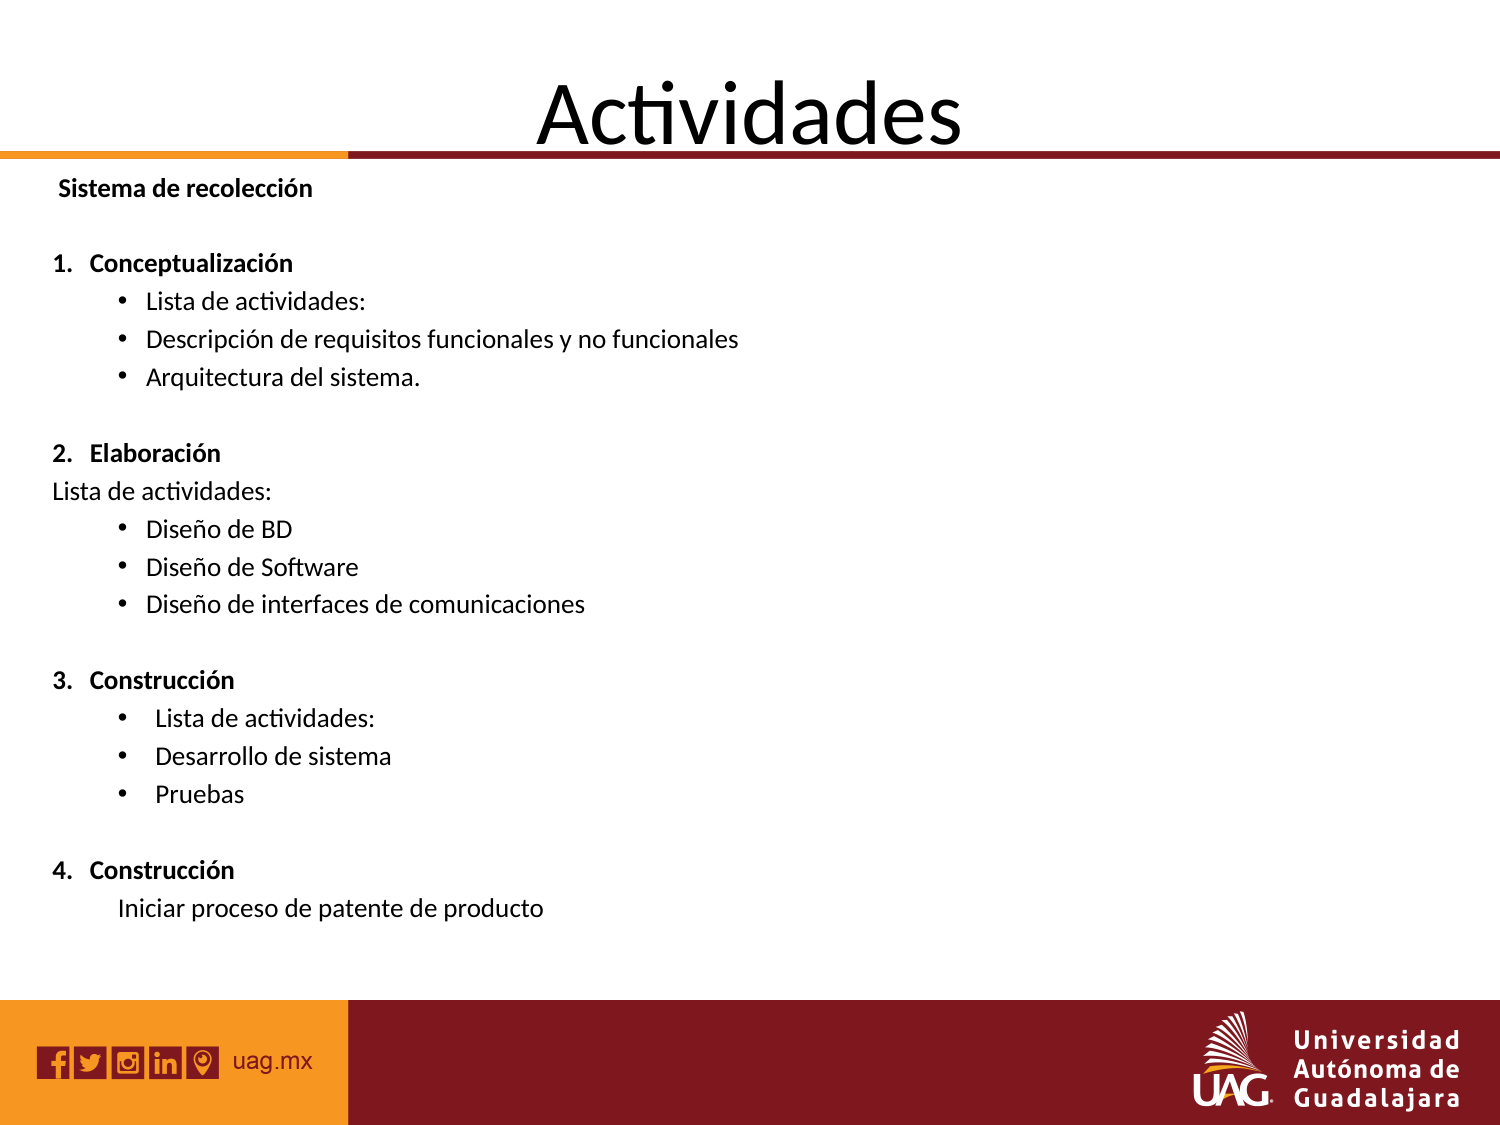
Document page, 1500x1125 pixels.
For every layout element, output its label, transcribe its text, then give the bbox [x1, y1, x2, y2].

list Sistema de recolección Conceptualización Lista de actividades: Descripción de requisitos funcionales y no funcionales Arquitectura del sistema. Elaboración Lista de actividades: Diseño de BD Diseño de Software Diseño de interfaces de comunicaciones Construcción Lista de actividades: Desarrollo de sistema Pruebas Construcción Iniciar proceso de patente de producto [37, 162, 1425, 980]
picture [0, 0, 1500, 1125]
title Actividades [75, 45, 1425, 162]
